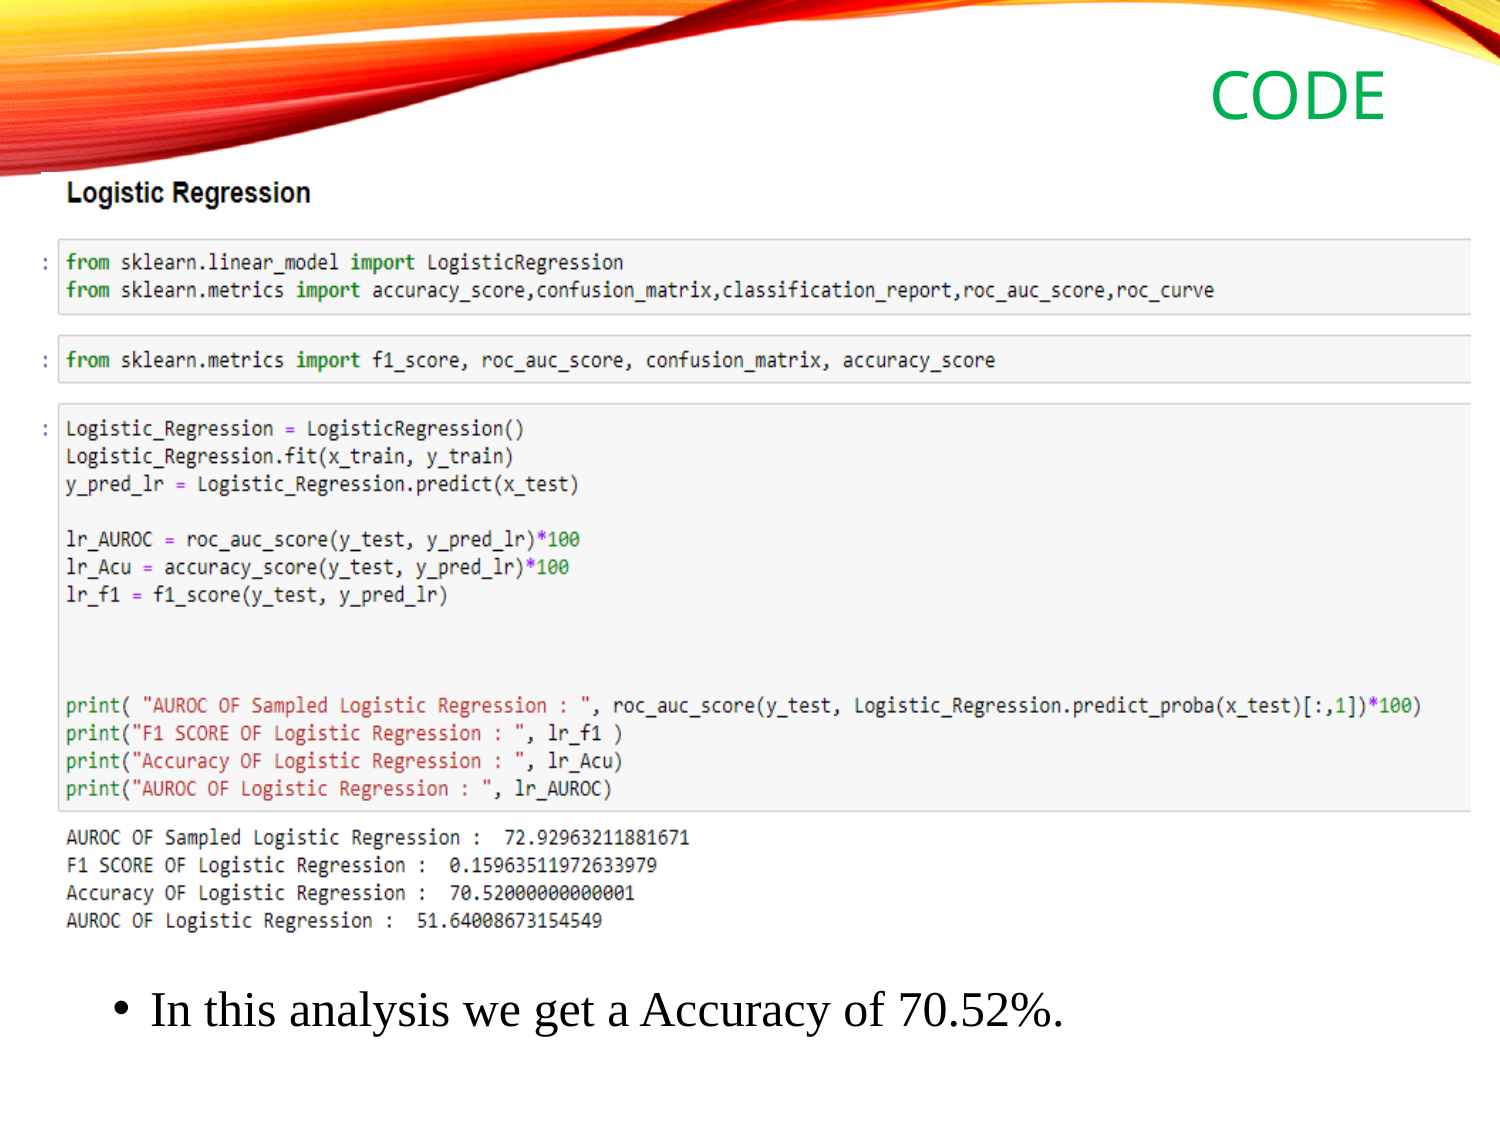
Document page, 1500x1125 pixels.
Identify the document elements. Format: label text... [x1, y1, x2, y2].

title CODE [809, 54, 1403, 142]
list In this analysis we get a Accuracy of 70.52%. [97, 975, 1403, 1071]
picture [0, 0, 1500, 941]
